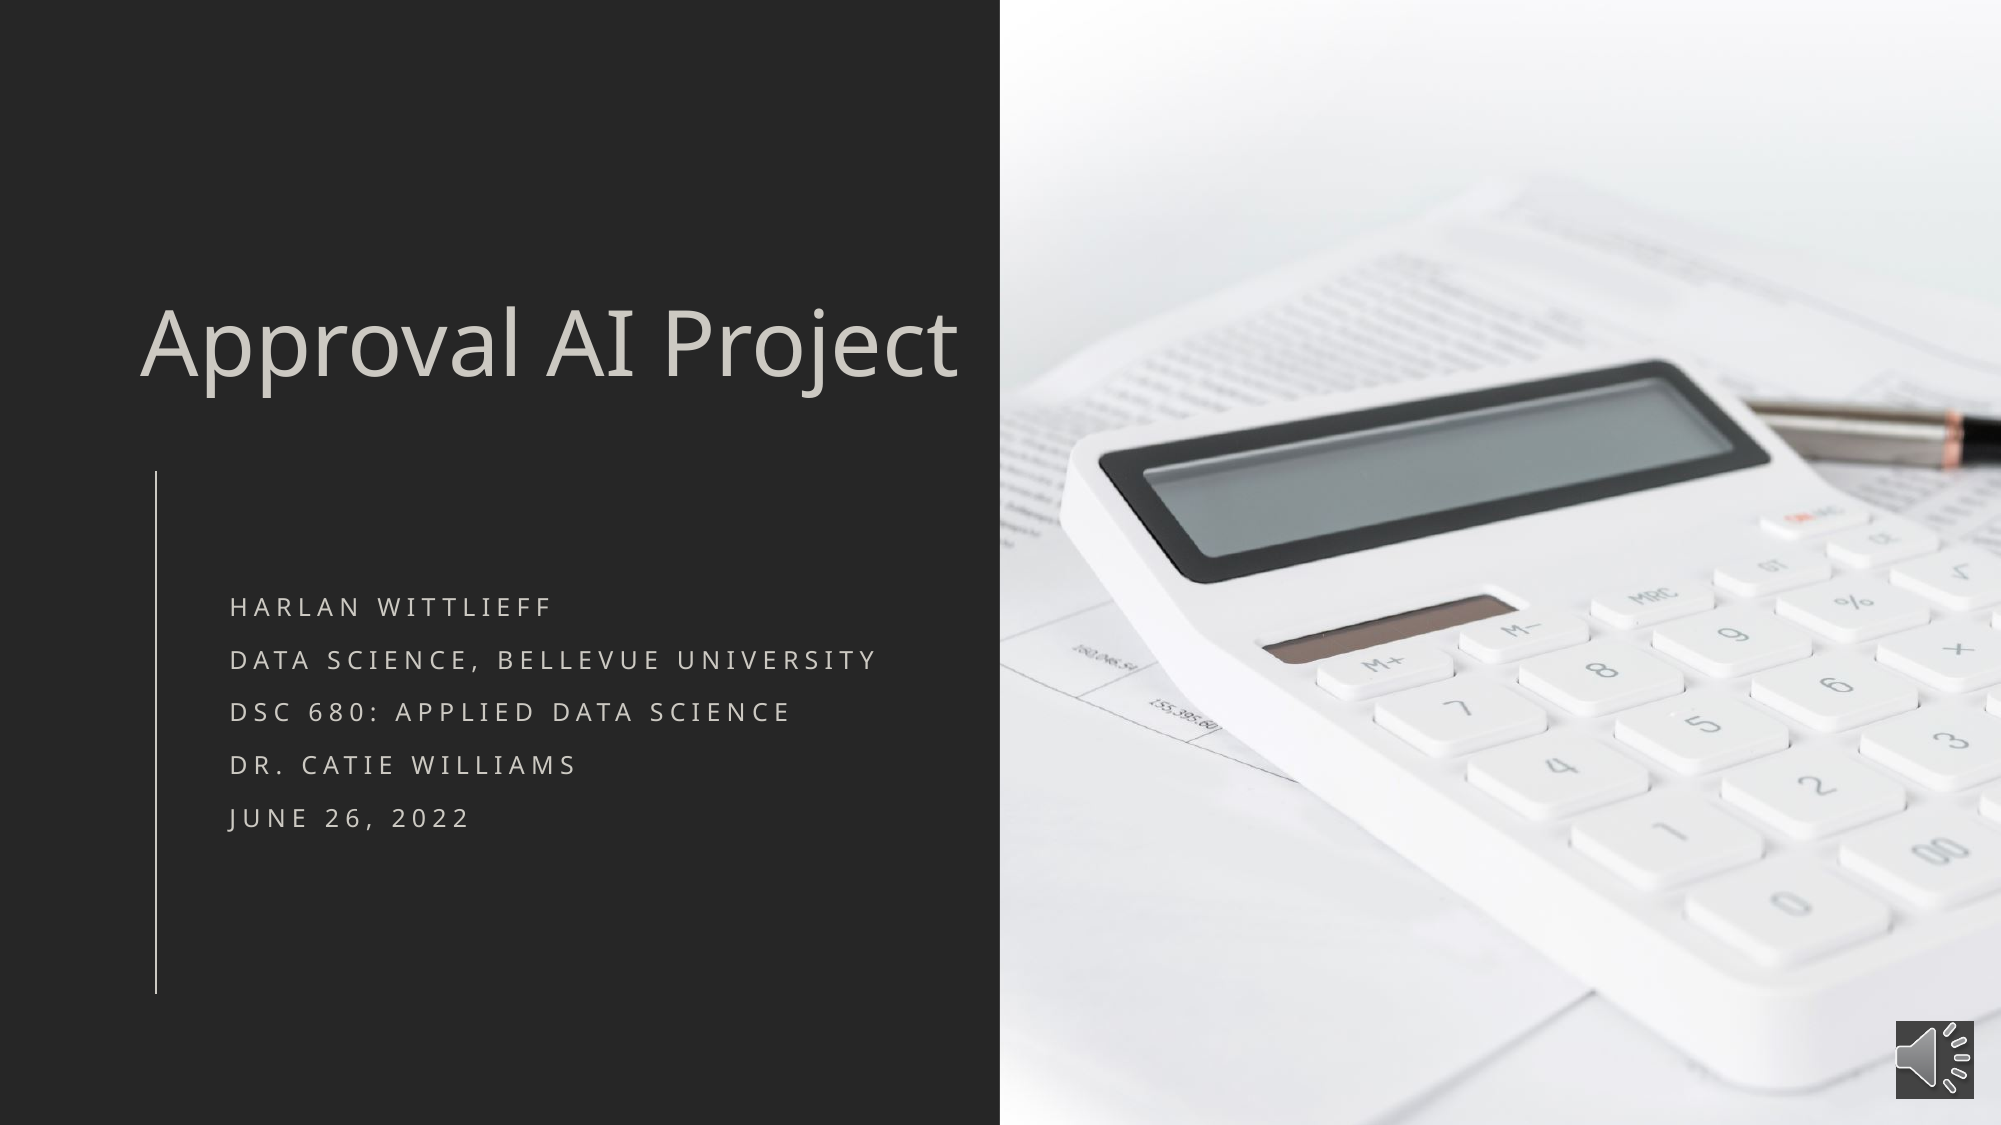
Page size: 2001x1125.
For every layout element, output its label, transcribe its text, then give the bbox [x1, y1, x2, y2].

text_box [0, 0, 999, 1125]
subtitle Harlan Wittlieff Data Science, Bellevue University DSC 680: Applied Data Science Dr. Catie Williams June 26, 2022 [214, 578, 942, 866]
title Approval AI Project [125, 146, 999, 403]
picture [999, 0, 2001, 1125]
